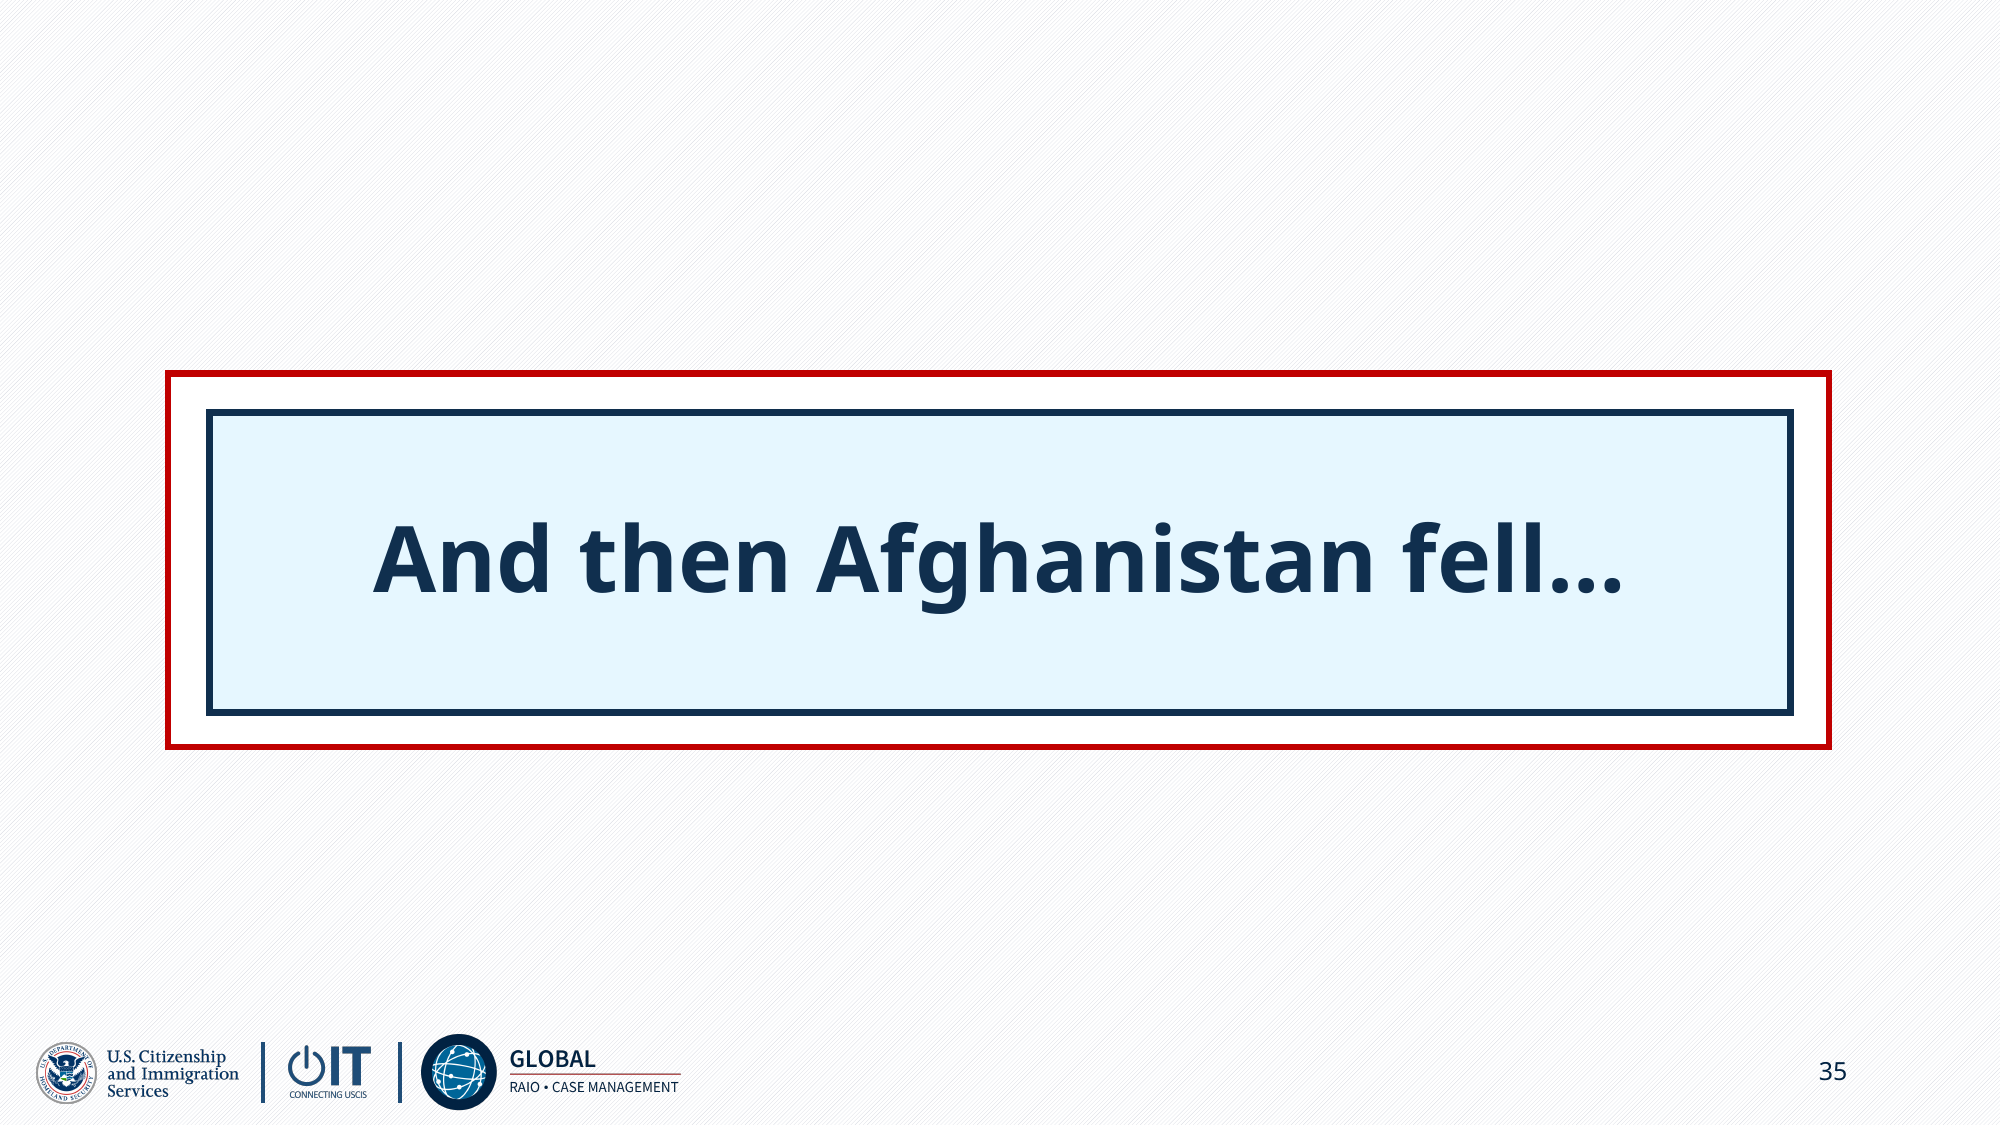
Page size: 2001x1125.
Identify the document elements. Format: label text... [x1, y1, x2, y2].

title And then Afghanistan fell… [239, 453, 1761, 672]
picture [283, 1042, 378, 1104]
slide_number 35 [1412, 1042, 1863, 1103]
picture [421, 1033, 681, 1111]
picture [36, 1042, 239, 1104]
